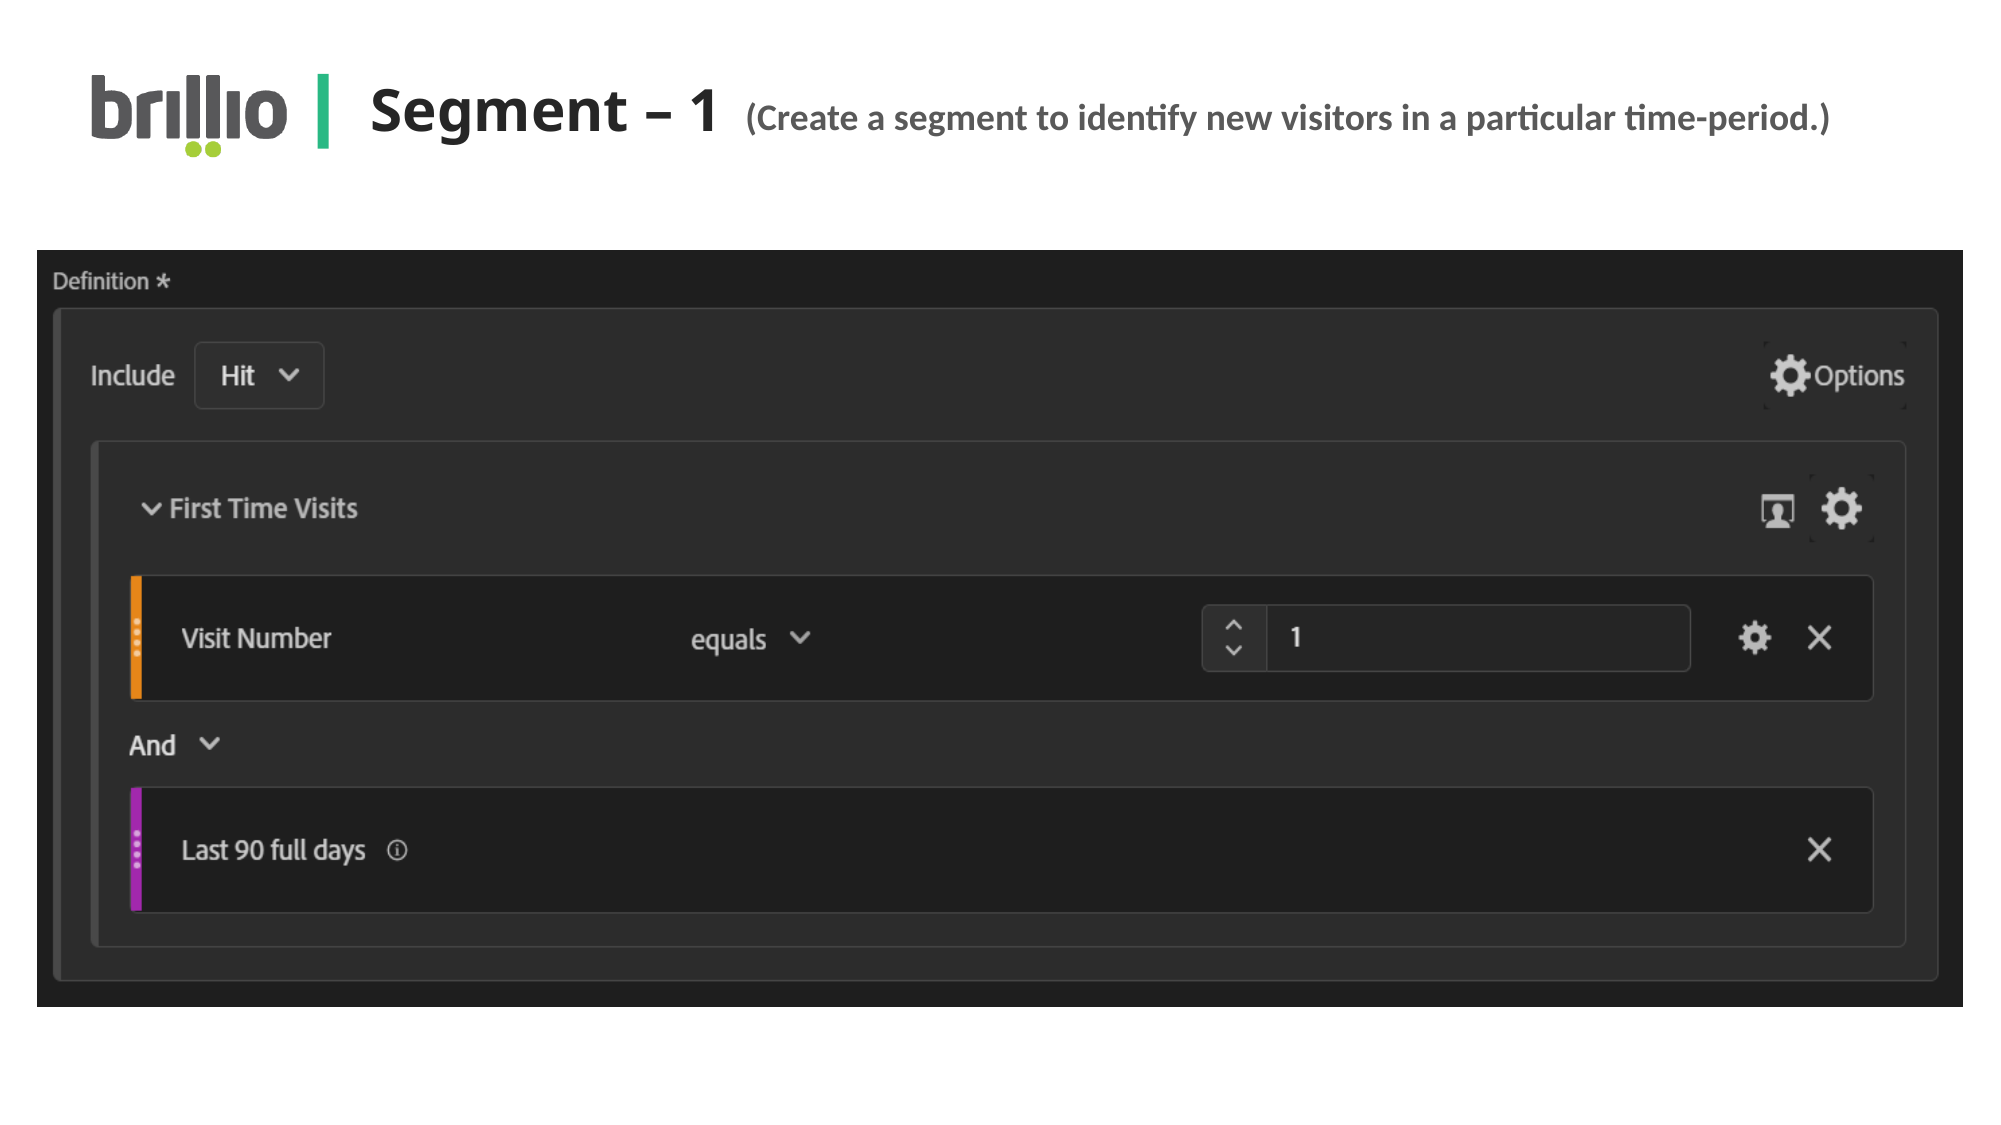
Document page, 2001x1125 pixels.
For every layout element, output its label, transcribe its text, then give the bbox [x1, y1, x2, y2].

text_box Segment – 1 [355, 73, 1566, 149]
picture [37, 250, 1963, 1007]
picture [65, 45, 311, 187]
text_box (Create a segment to identify new visitors in a particular time-period.) [726, 85, 1852, 146]
text_box [317, 73, 330, 150]
